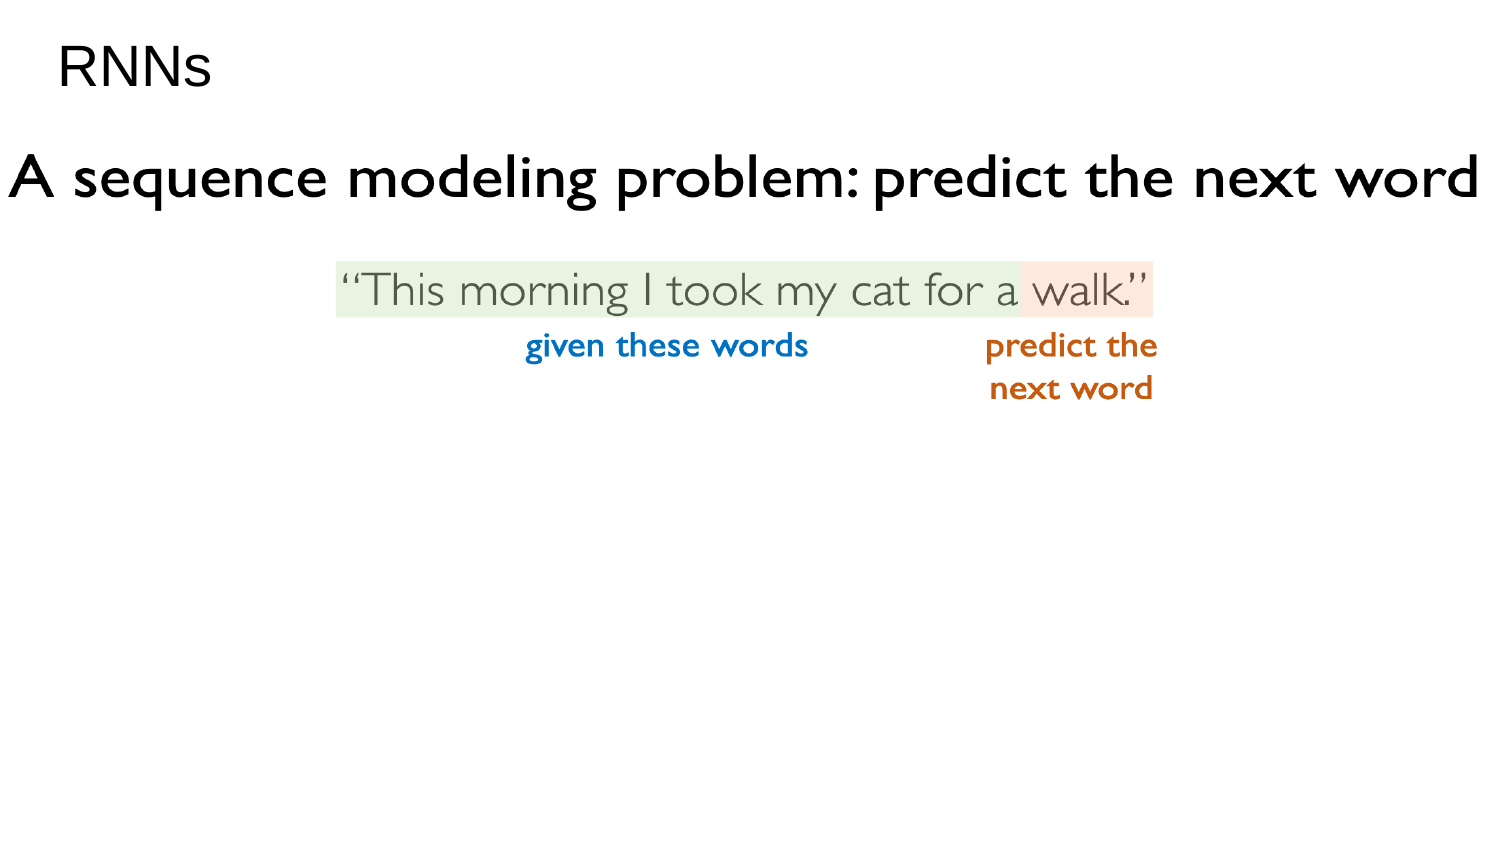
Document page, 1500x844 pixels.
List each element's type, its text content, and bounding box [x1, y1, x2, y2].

text_box RNNs [42, 13, 1441, 108]
picture [0, 115, 1500, 796]
